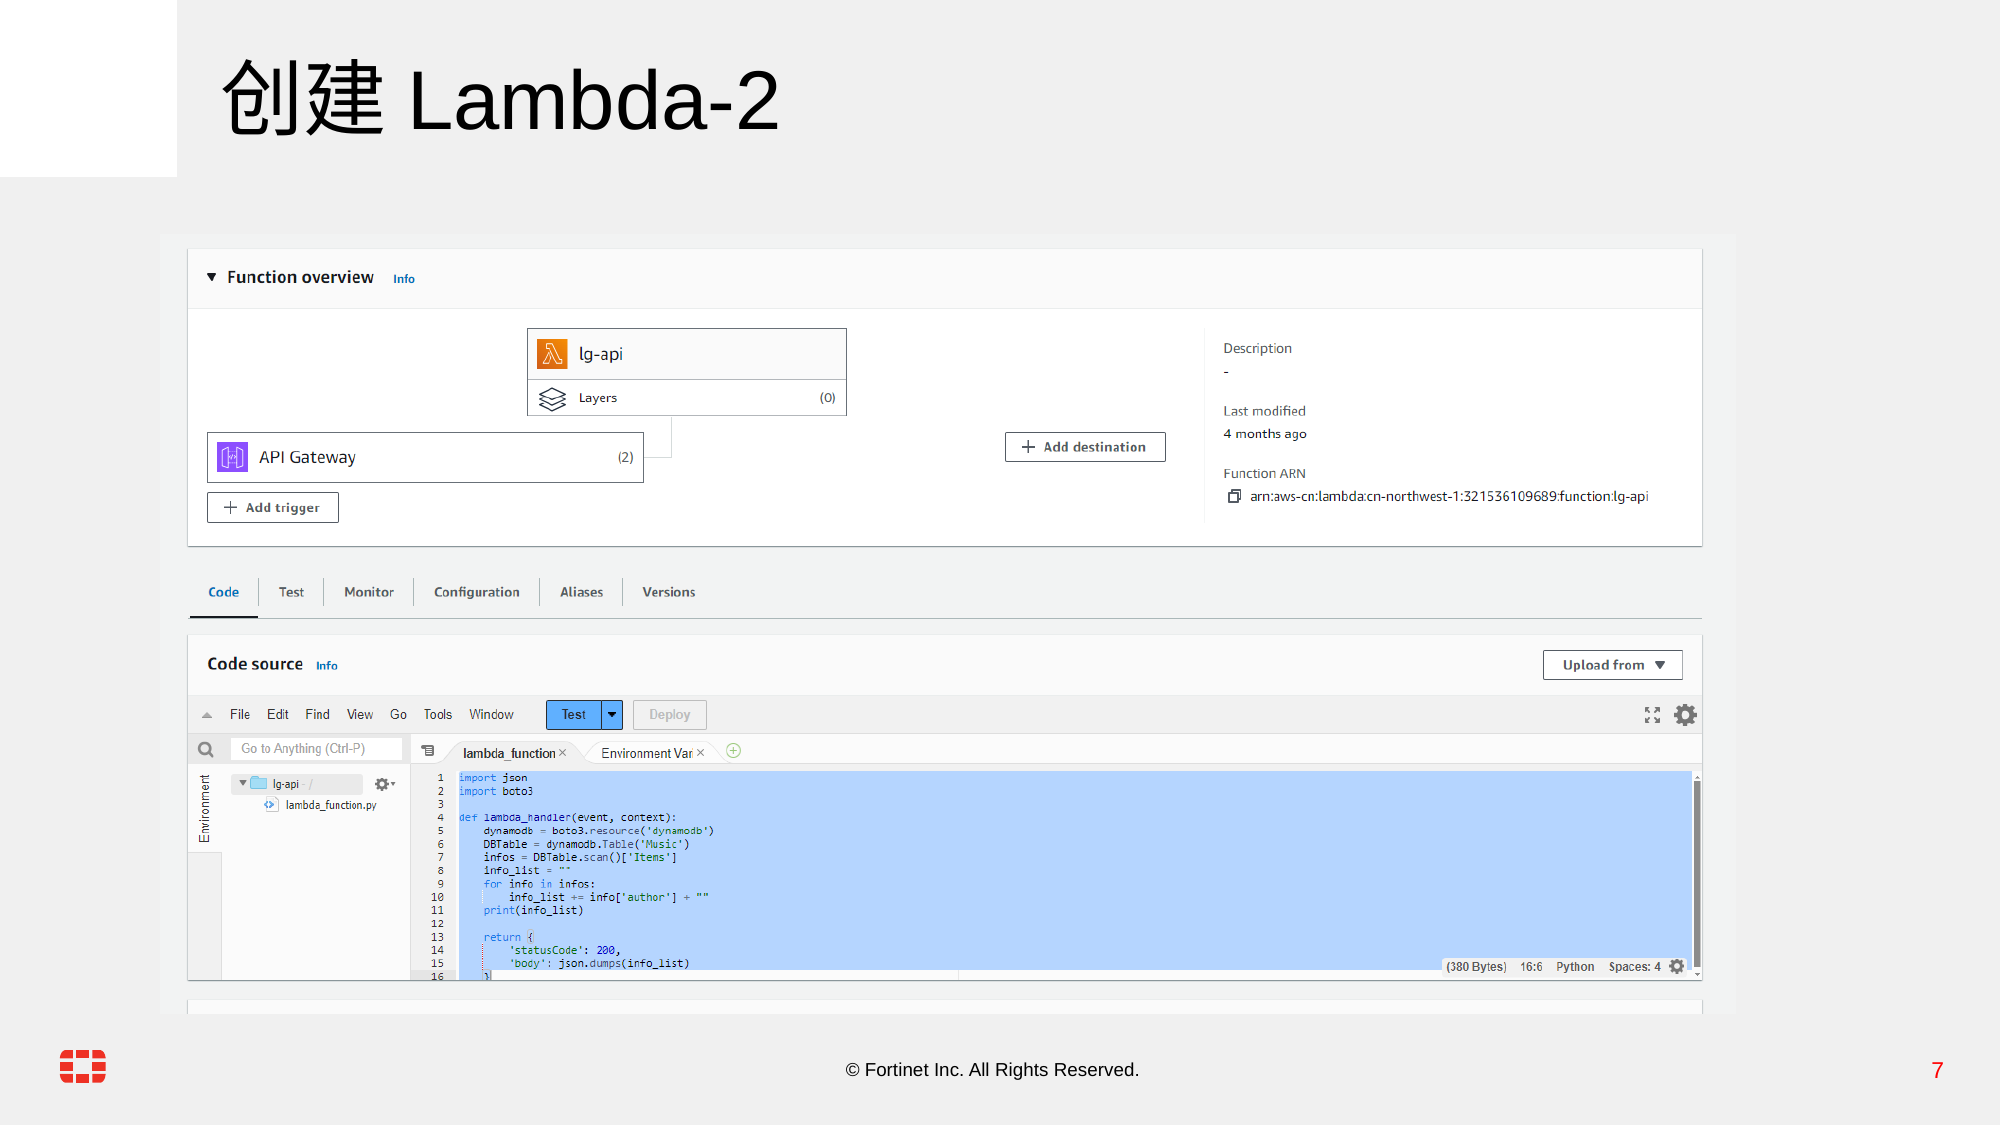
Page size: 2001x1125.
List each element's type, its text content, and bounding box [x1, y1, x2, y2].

picture [160, 234, 1736, 1014]
text_box 创建Lambda-2 [206, 50, 797, 155]
